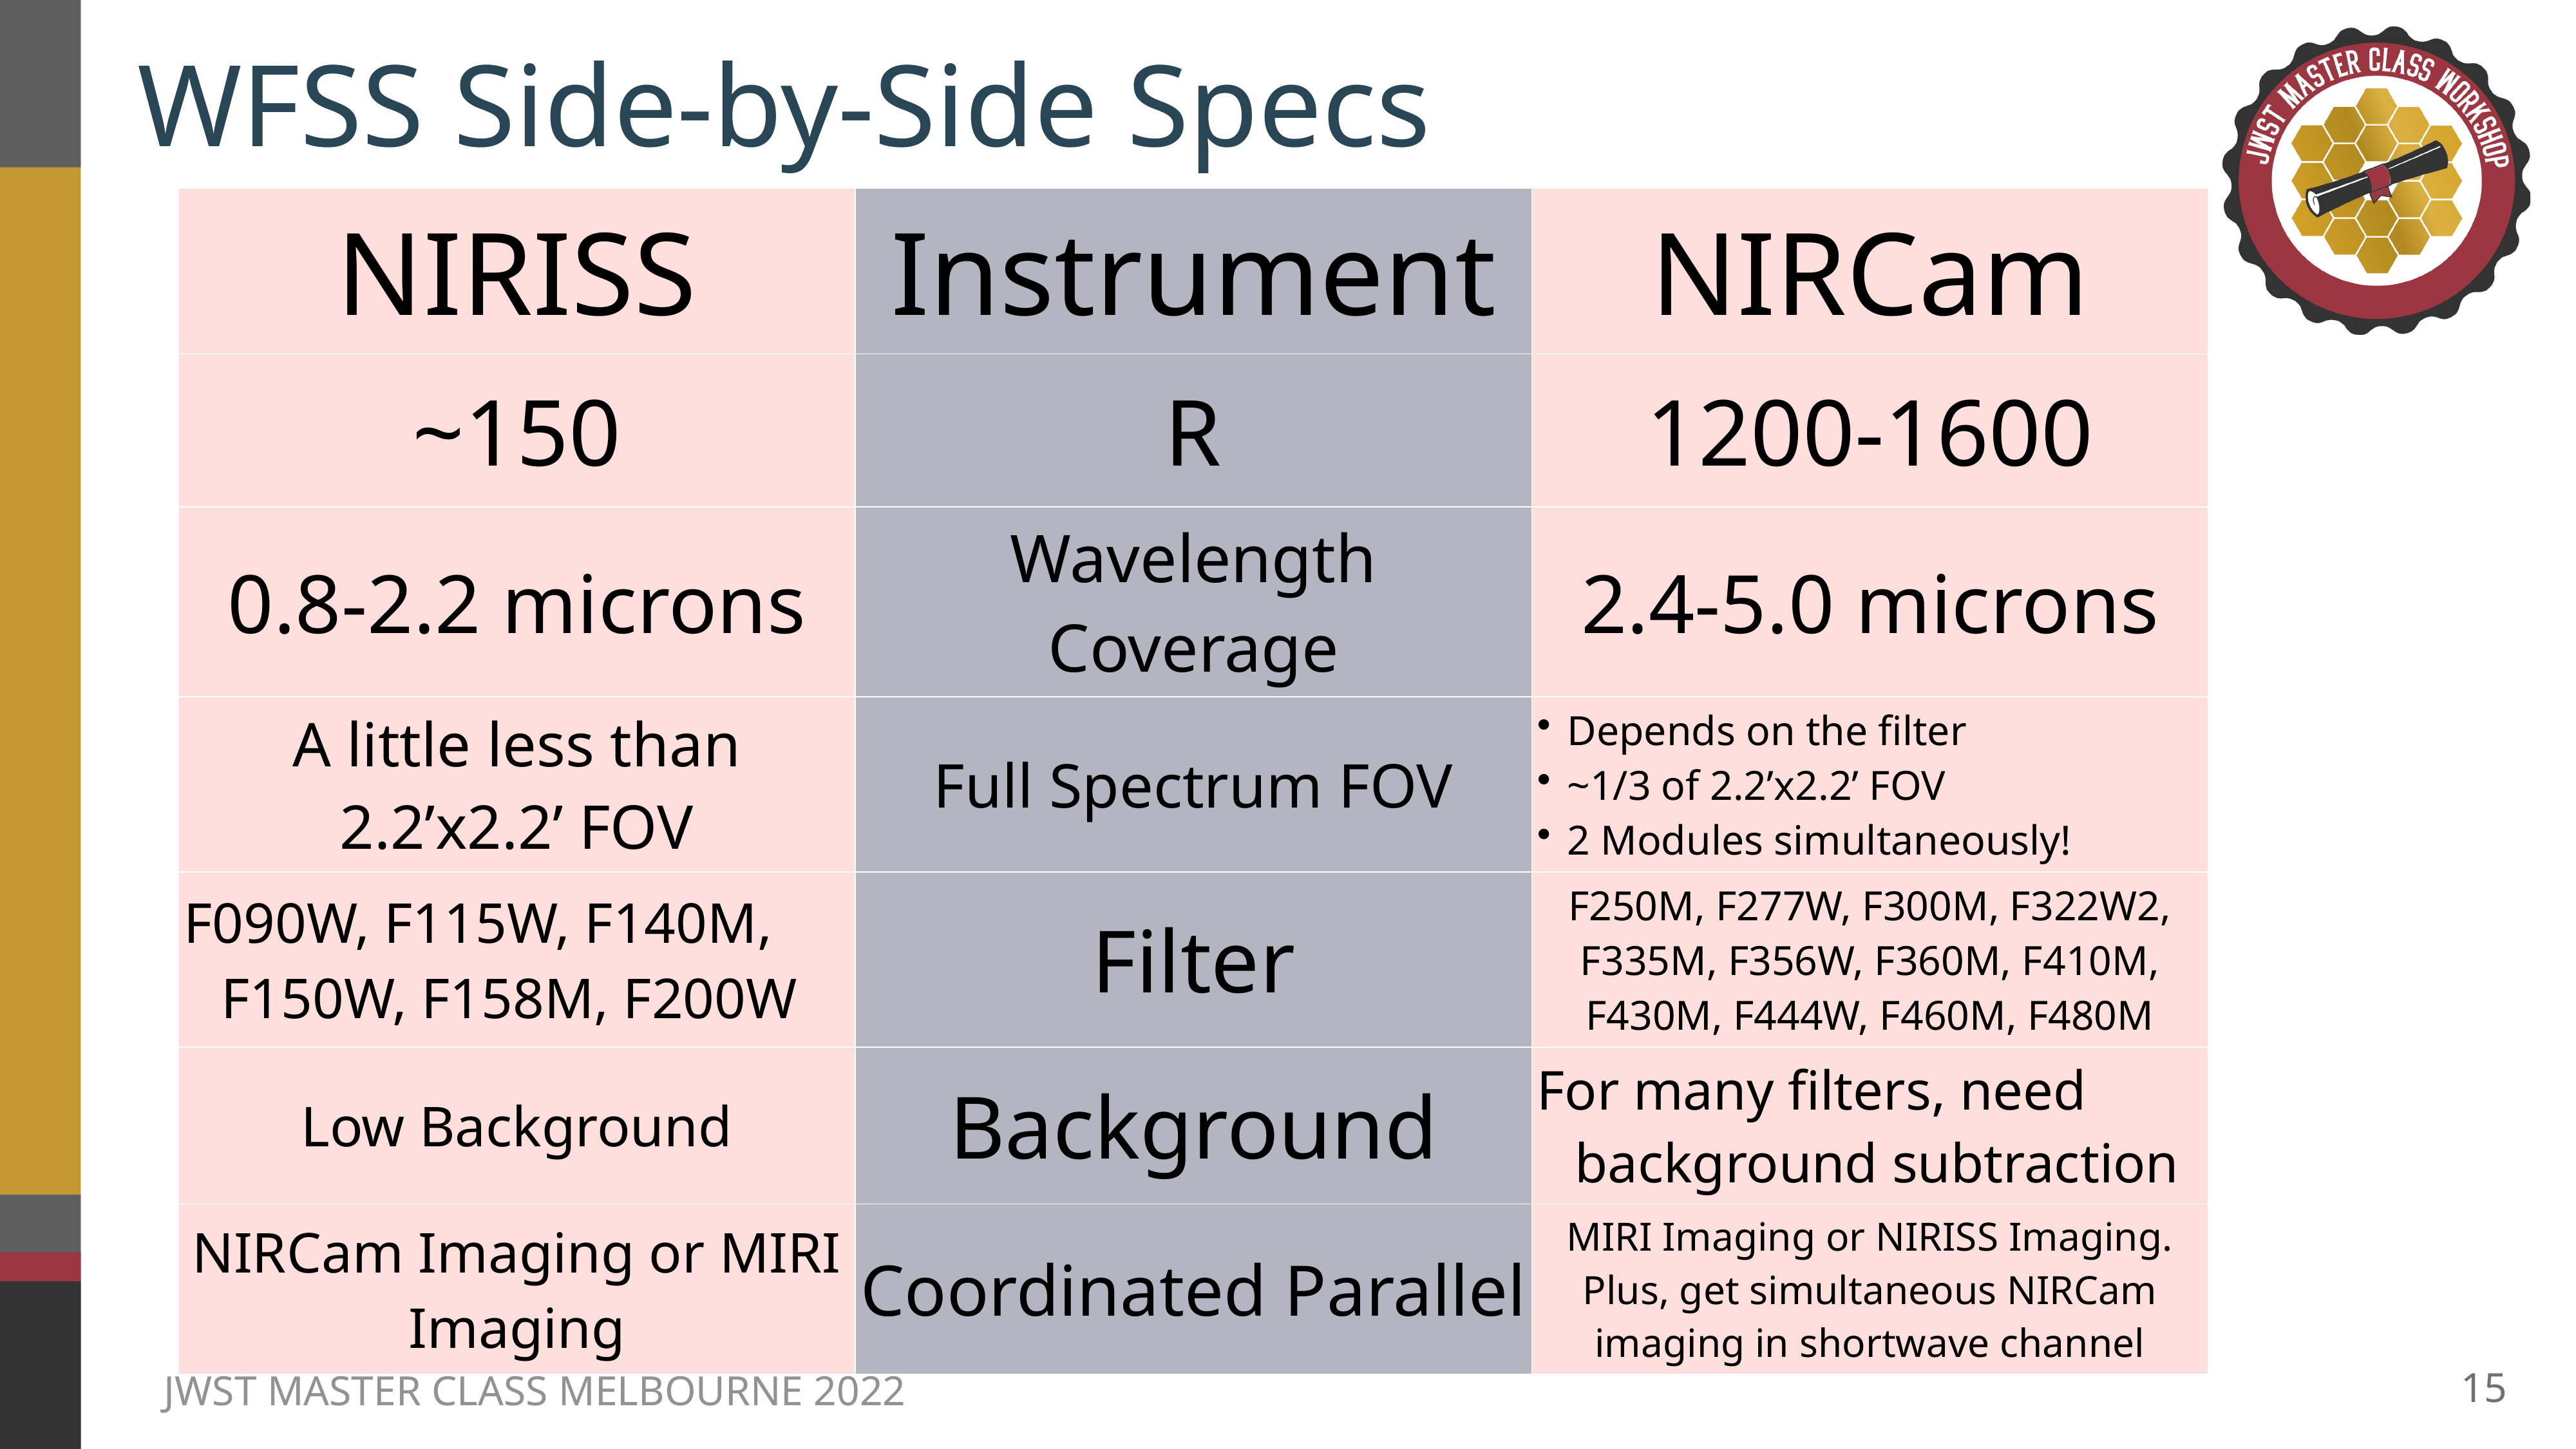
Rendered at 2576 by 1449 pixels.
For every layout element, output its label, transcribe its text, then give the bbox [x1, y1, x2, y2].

table_cell 1200-1600 [1532, 354, 2208, 506]
table_cell MIRI Imaging or NIRISS Imaging. Plus, get simultaneous NIRCam imaging in shortwave channel [1532, 1204, 2208, 1374]
table_cell Wavelength Coverage [856, 507, 1531, 696]
table_cell F090W, F115W, F140M, F150W, F158M, F200W [179, 873, 855, 1046]
table_cell A little less than 2.2’x2.2’ FOV [179, 697, 855, 871]
table_cell R [856, 354, 1531, 506]
table_cell 0.8-2.2 microns [179, 507, 855, 696]
title WFSS Side-by-Side Specs [131, 17, 2172, 186]
slide_number 15 [2454, 1356, 2515, 1423]
table_header Instrument [856, 189, 1531, 354]
table_header NIRCam [1532, 189, 2208, 354]
table_header NIRISS [179, 189, 855, 354]
table_cell ~150 [179, 354, 855, 506]
table_cell F250M, F277W, F300M, F322W2, F335M, F356W, F360M, F410M, F430M, F444W, F460M, F480M [1532, 873, 2208, 1046]
table_cell Low Background [179, 1048, 855, 1204]
table_cell Depends on the filter ~1/3 of 2.2’x2.2’ FOV 2 Modules simultaneously! [1532, 697, 2208, 871]
table_cell NIRCam Imaging or MIRI Imaging [179, 1204, 855, 1374]
table_cell Full Spectrum FOV [856, 697, 1531, 871]
table_cell Coordinated Parallel [856, 1204, 1531, 1374]
table_cell For many filters, need background subtraction [1532, 1048, 2208, 1204]
picture [2222, 26, 2531, 335]
table_cell Filter [856, 873, 1531, 1046]
table_cell Background [856, 1048, 1531, 1204]
table_cell 2.4-5.0 microns [1532, 507, 2208, 696]
